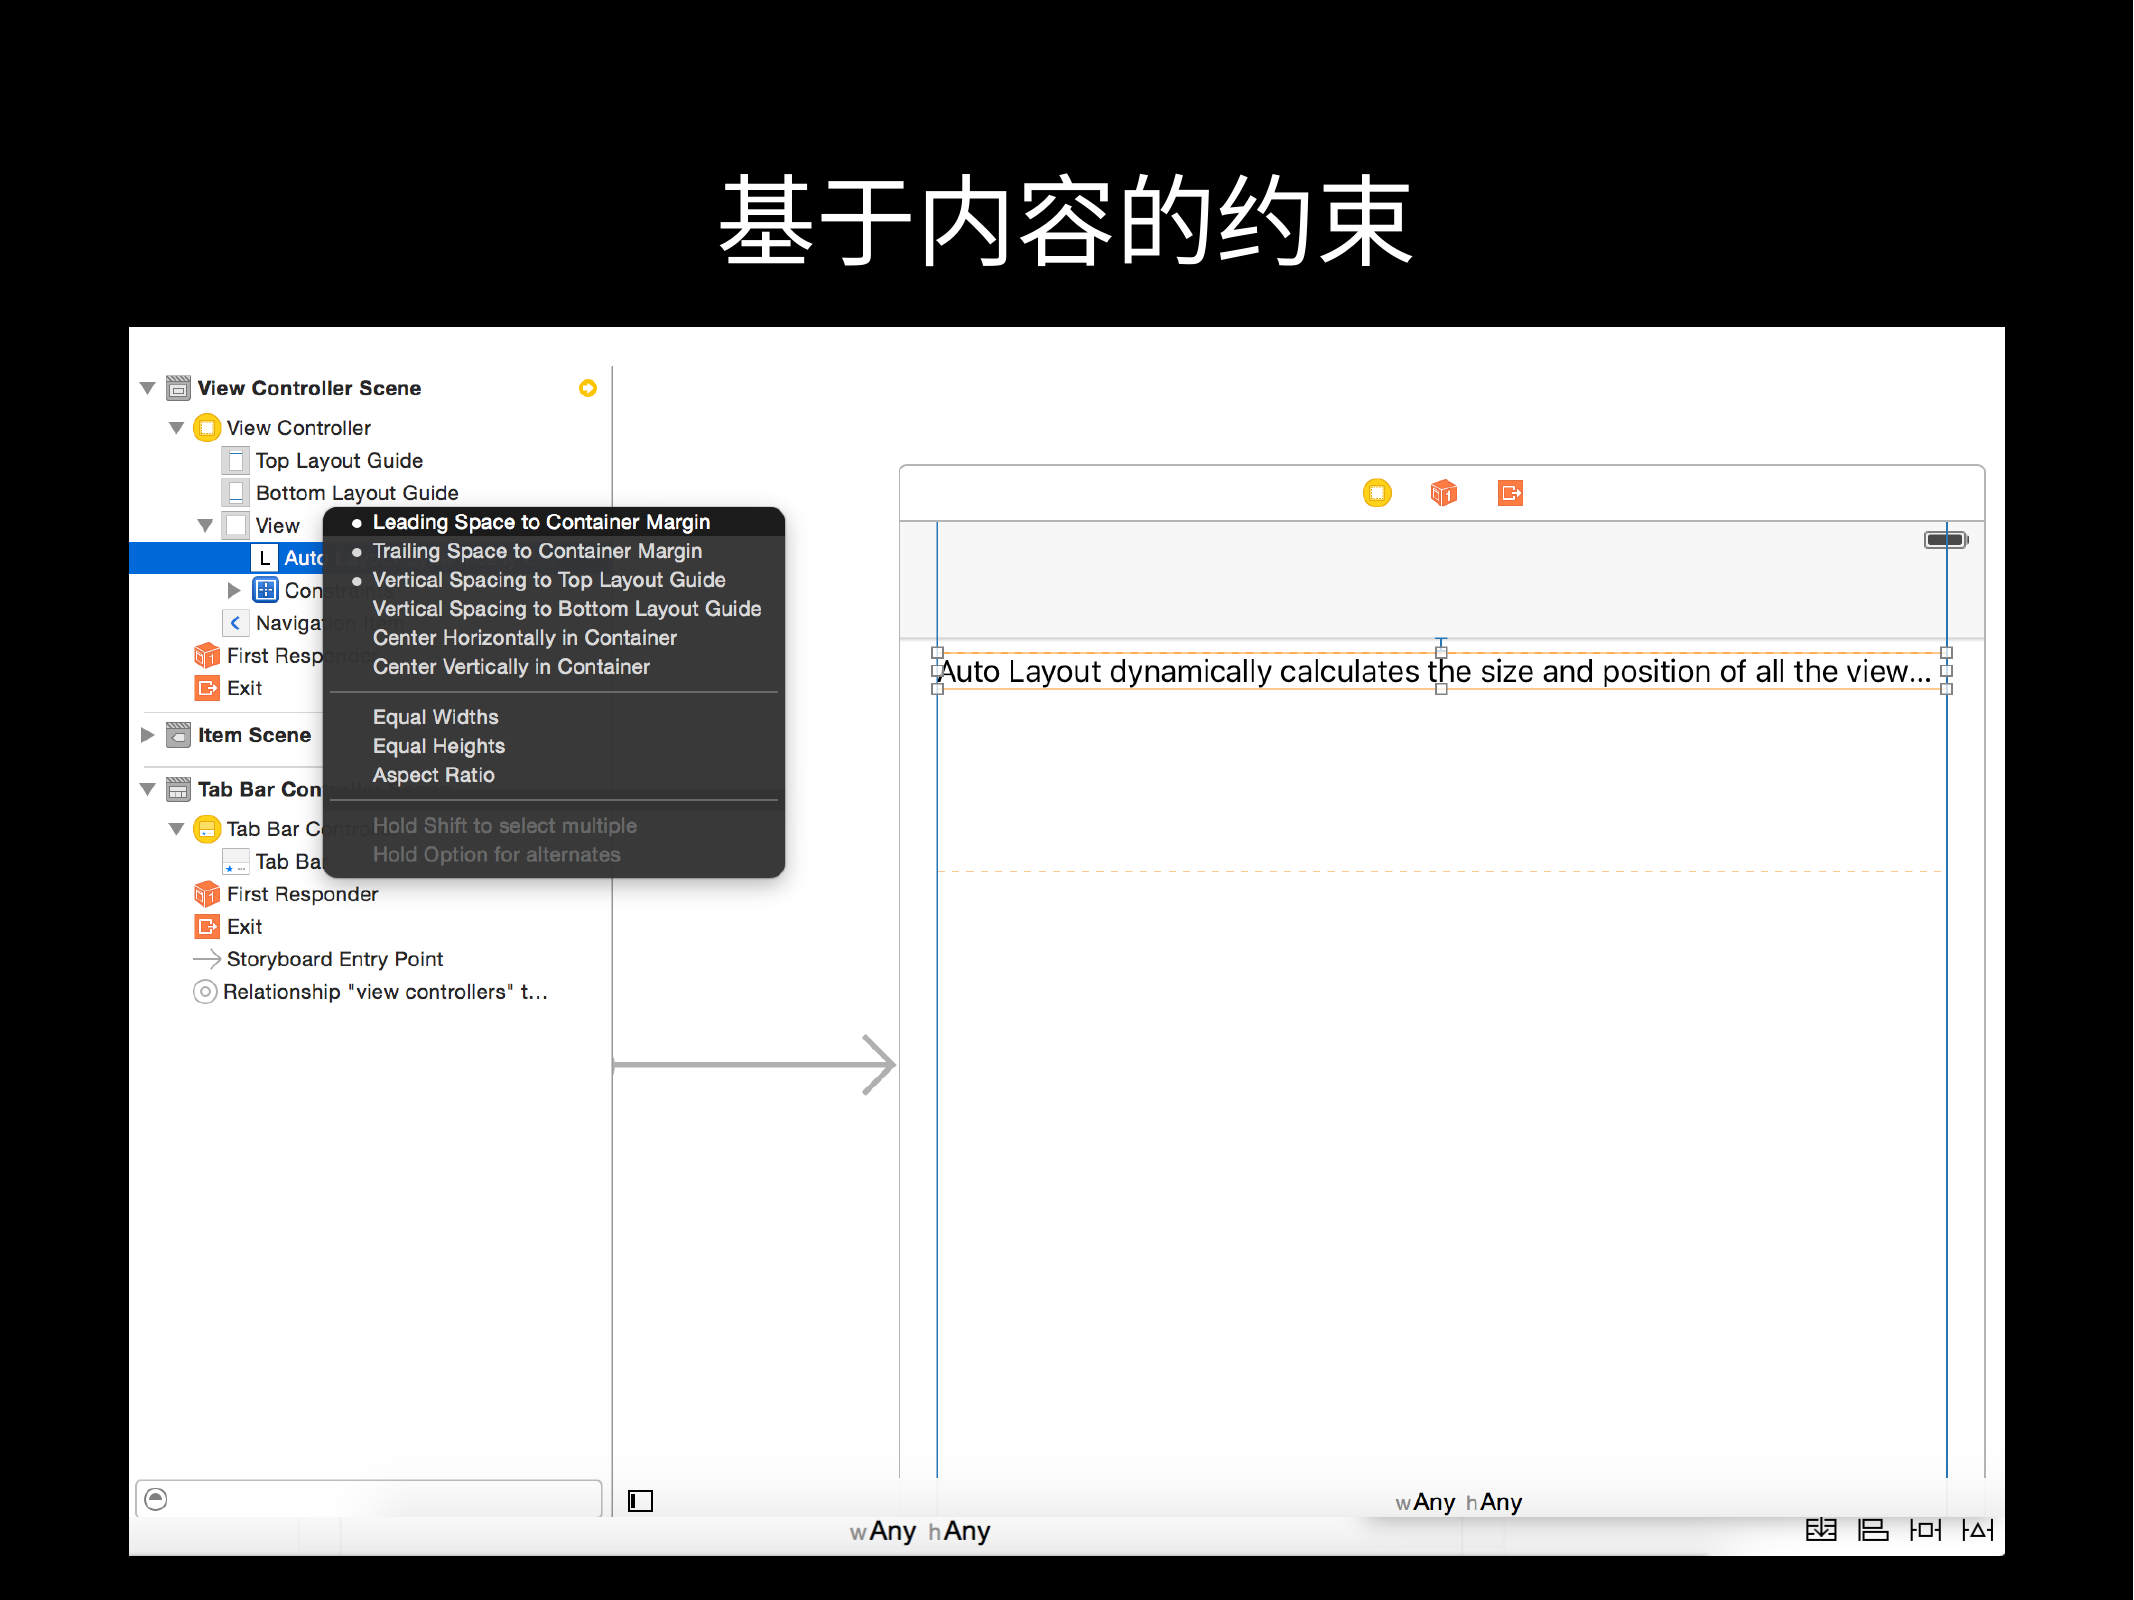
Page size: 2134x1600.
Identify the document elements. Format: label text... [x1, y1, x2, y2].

picture [128, 327, 2005, 1556]
text_box 基于内容的约束 [156, 130, 1978, 307]
